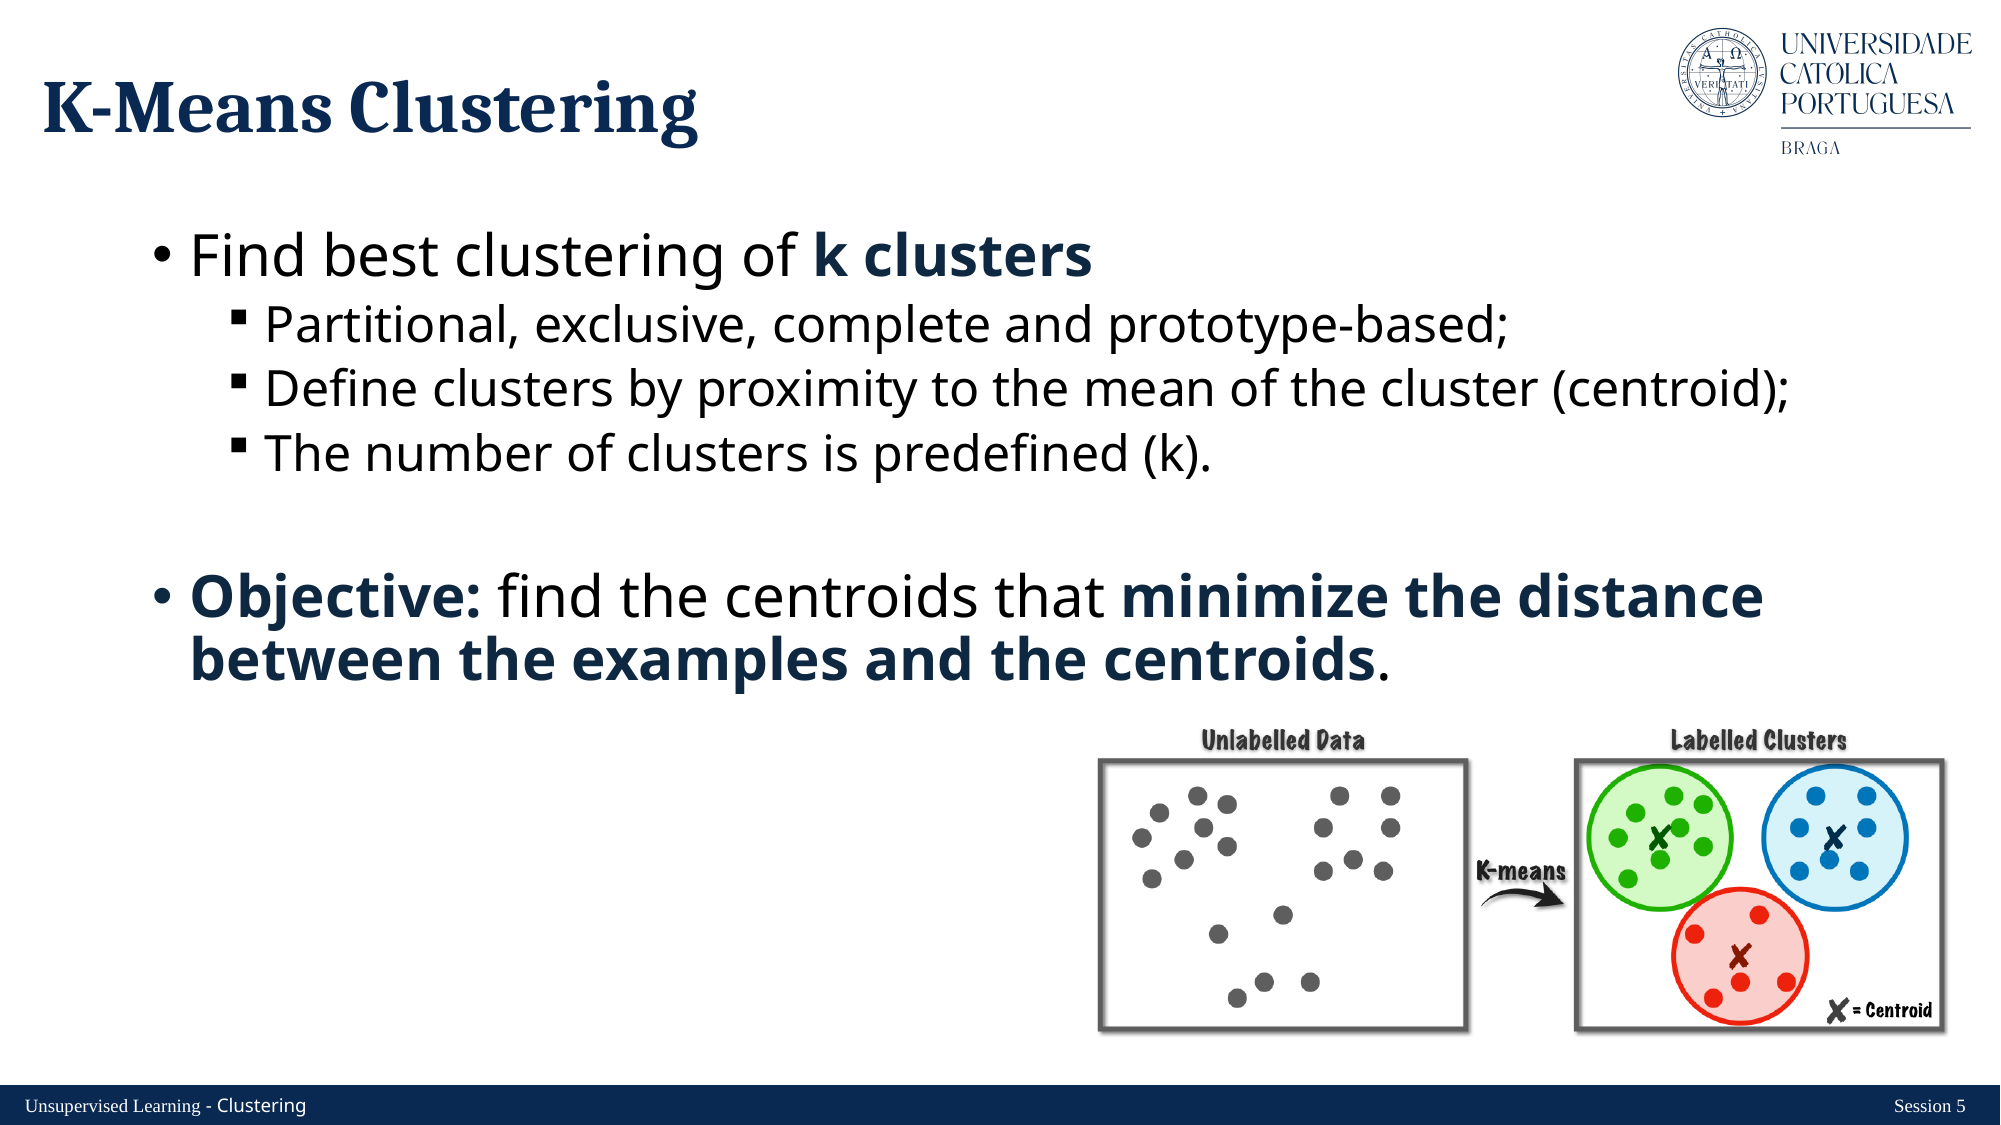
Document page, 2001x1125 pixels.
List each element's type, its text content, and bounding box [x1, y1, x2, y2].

picture [1672, 18, 1982, 163]
text_box Session 5 [865, 1086, 1981, 1125]
text_box [0, 1085, 2000, 1125]
text_box Unsupervised Learning - Clustering [9, 1086, 865, 1125]
title K-Means Clustering [27, 0, 1753, 218]
text_box Find best clustering of k clusters Partitional, exclusive, complete and prototype-based; Define clusters by proximity to the mean of the cluster (centroid); The number of clusters is predefined (k). Objective: find the centroids that minimize the distance between the examples and the centroids. [137, 218, 1863, 1037]
picture [1081, 713, 1951, 1076]
